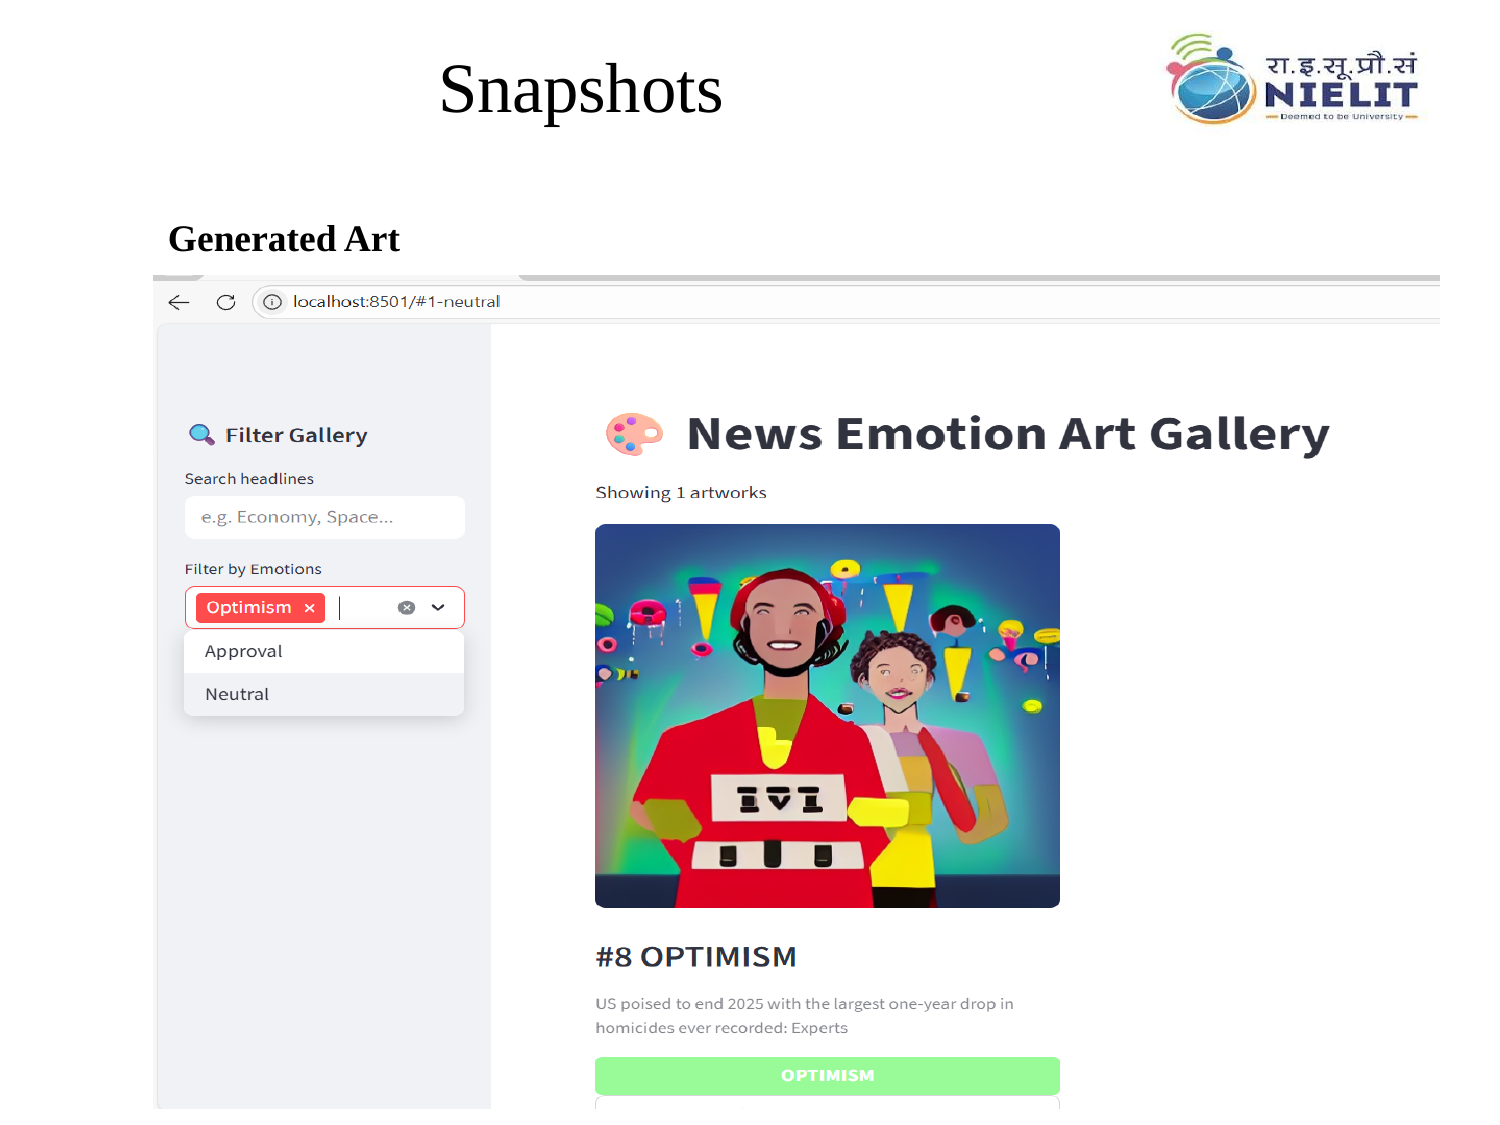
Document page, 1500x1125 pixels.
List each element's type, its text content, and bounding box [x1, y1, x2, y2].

picture [152, 275, 1440, 1109]
title Snapshots [351, 0, 809, 179]
text_box Generated Art [153, 199, 517, 267]
picture [1153, 16, 1440, 139]
